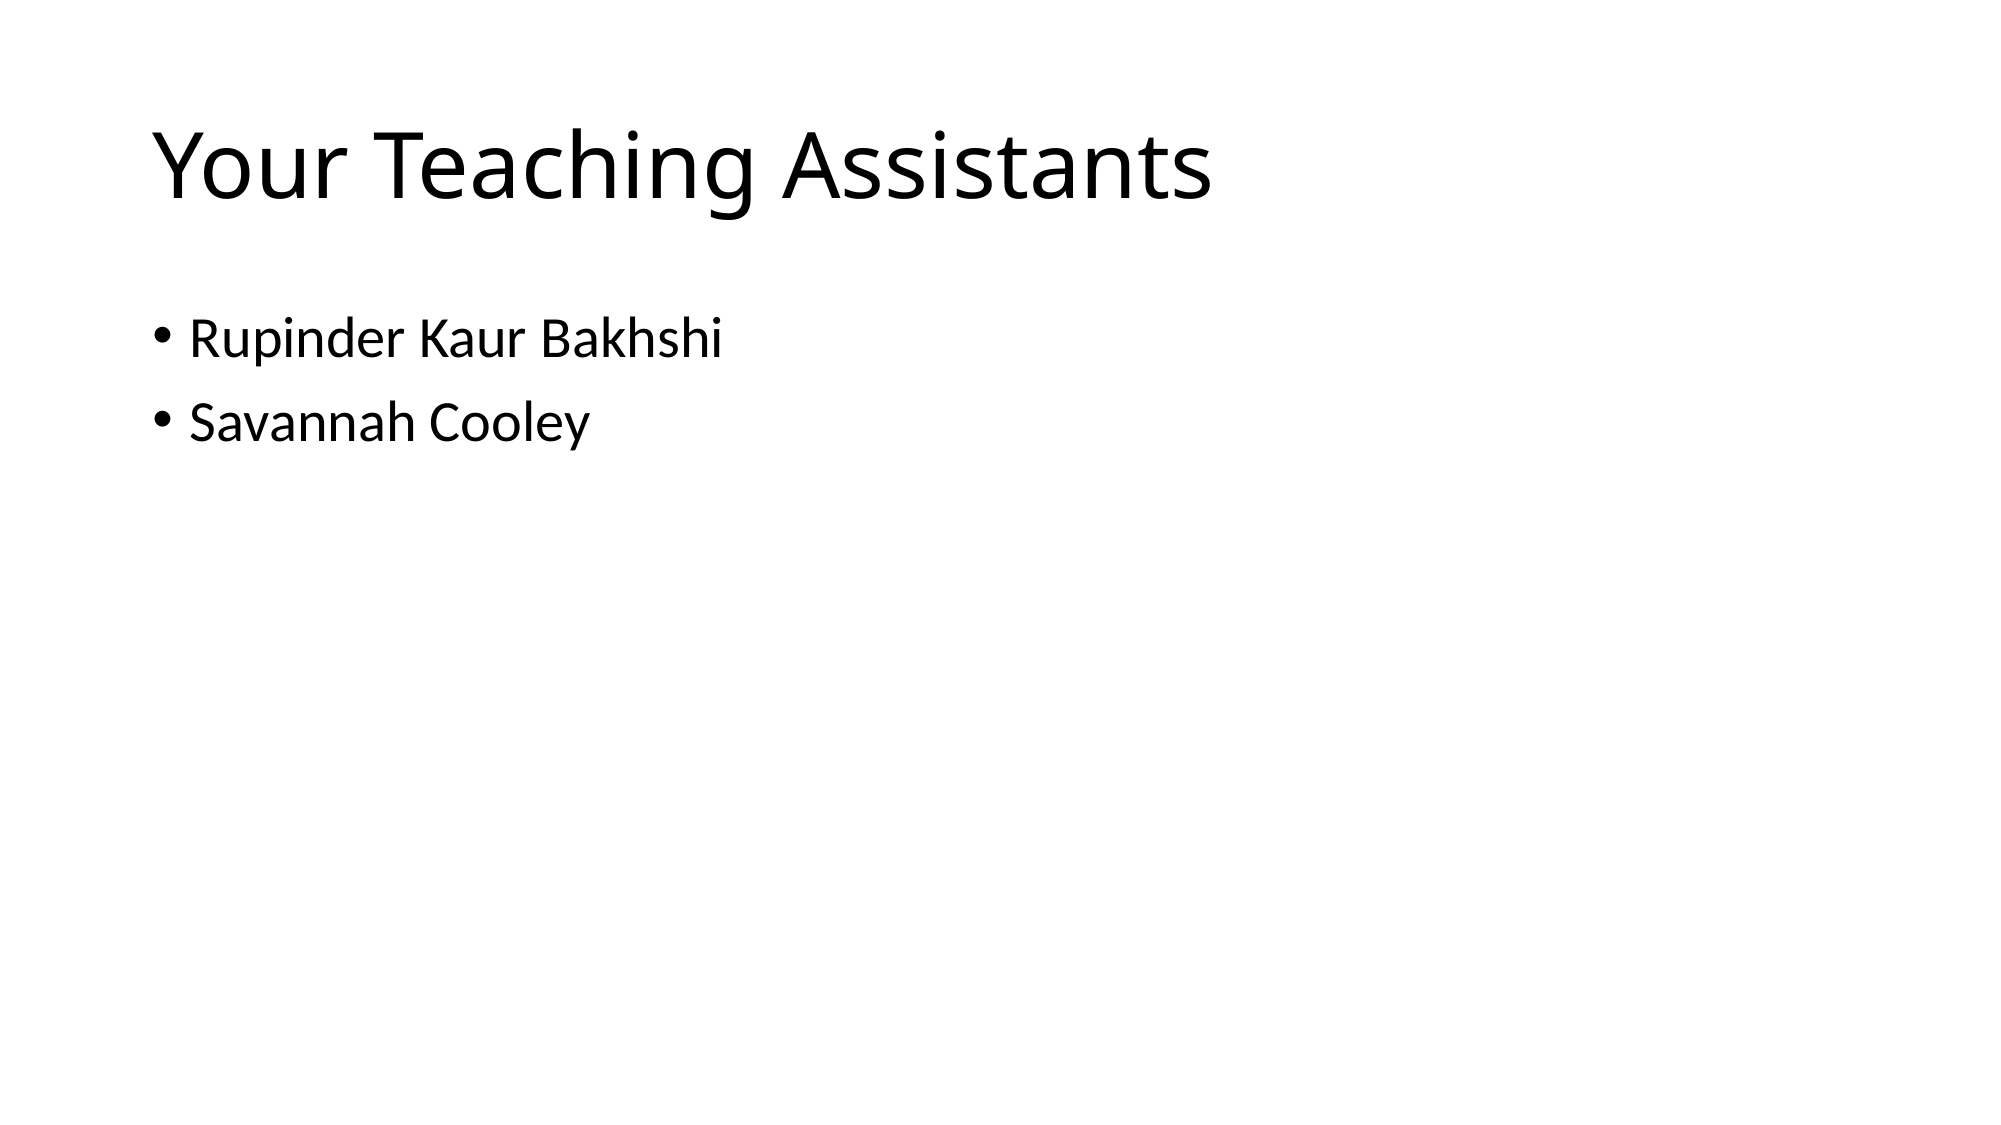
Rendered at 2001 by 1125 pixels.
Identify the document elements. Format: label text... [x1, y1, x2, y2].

list Rupinder Kaur Bakhshi Savannah Cooley [137, 299, 1863, 1014]
title Your Teaching Assistants [137, 59, 1863, 278]
